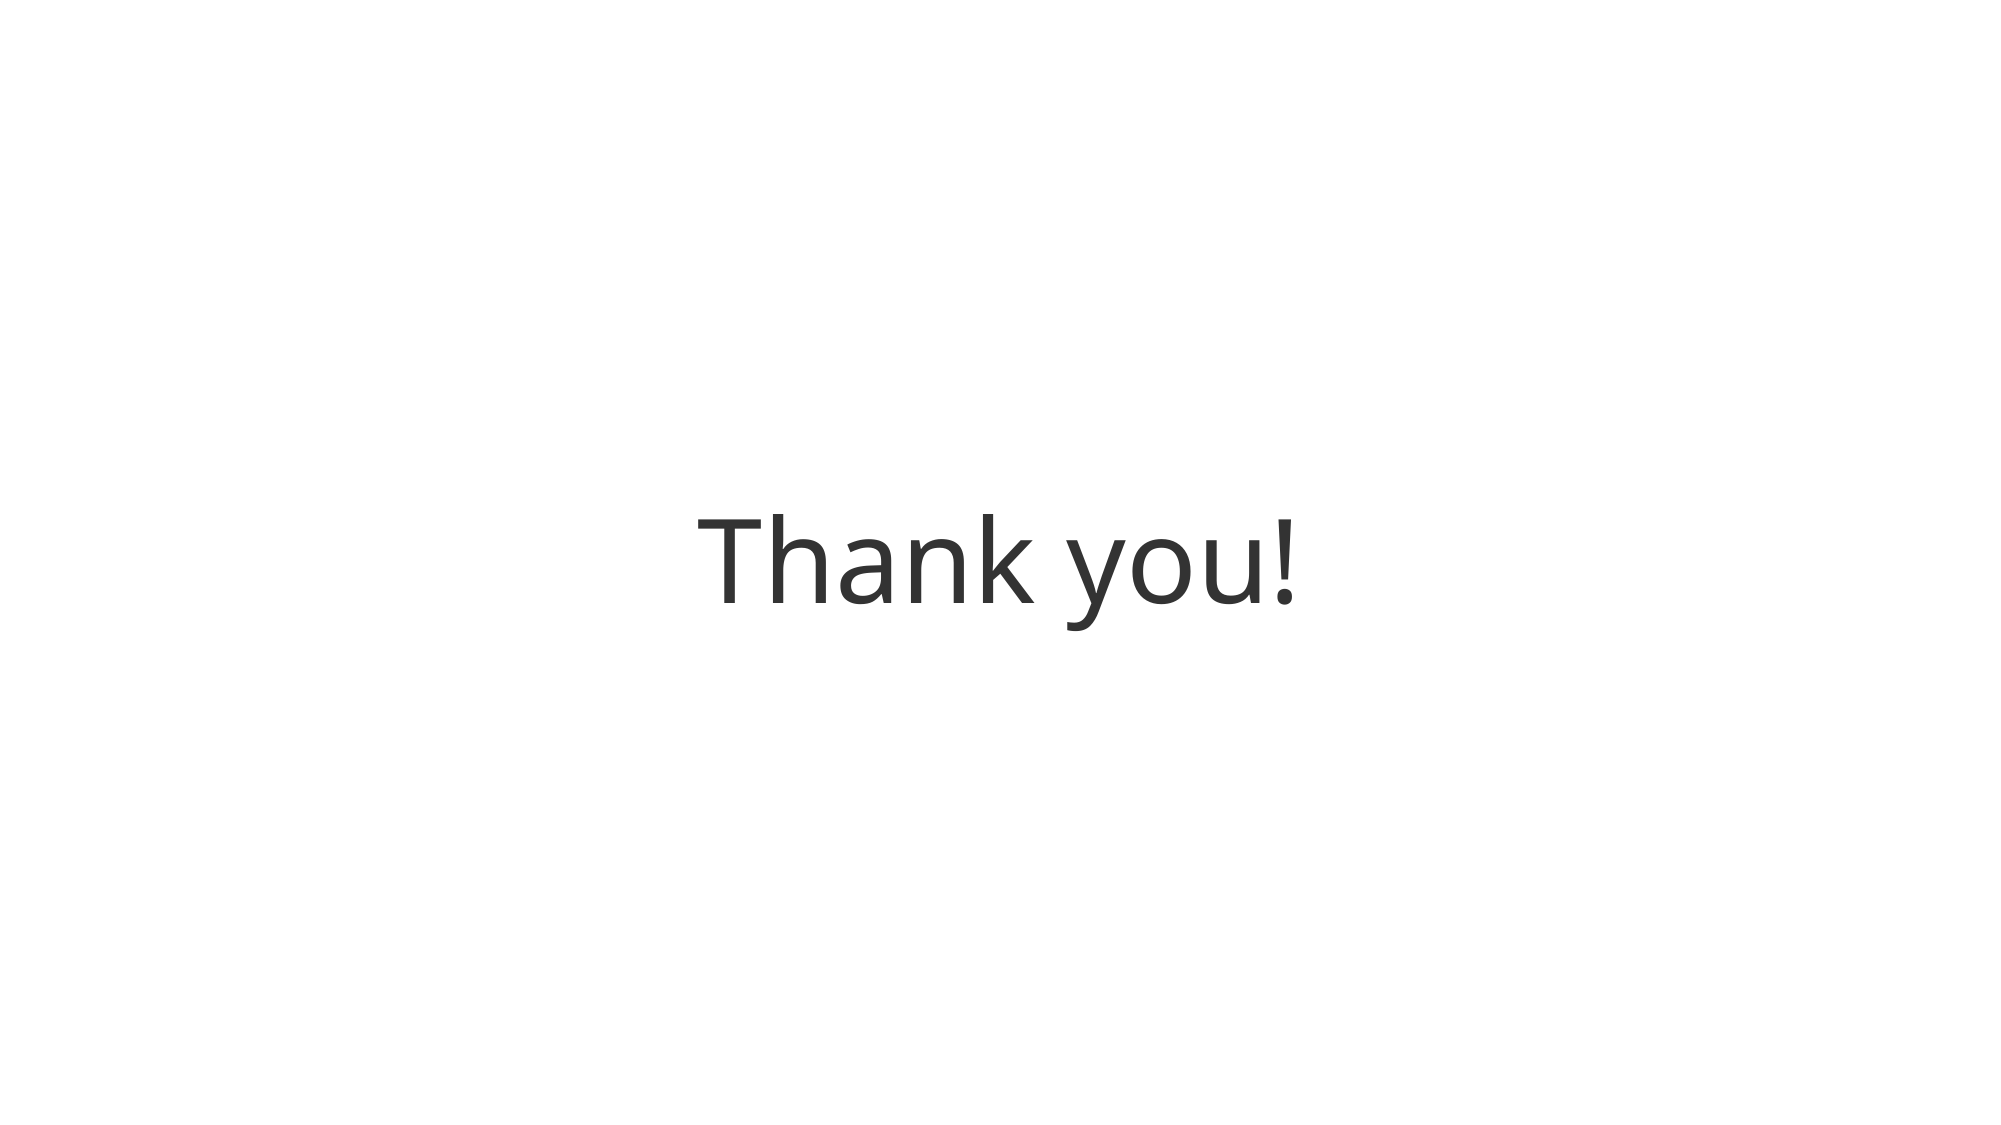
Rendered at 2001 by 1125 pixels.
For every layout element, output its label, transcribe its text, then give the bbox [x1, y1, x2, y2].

text_box Thank you! [632, 497, 1368, 628]
